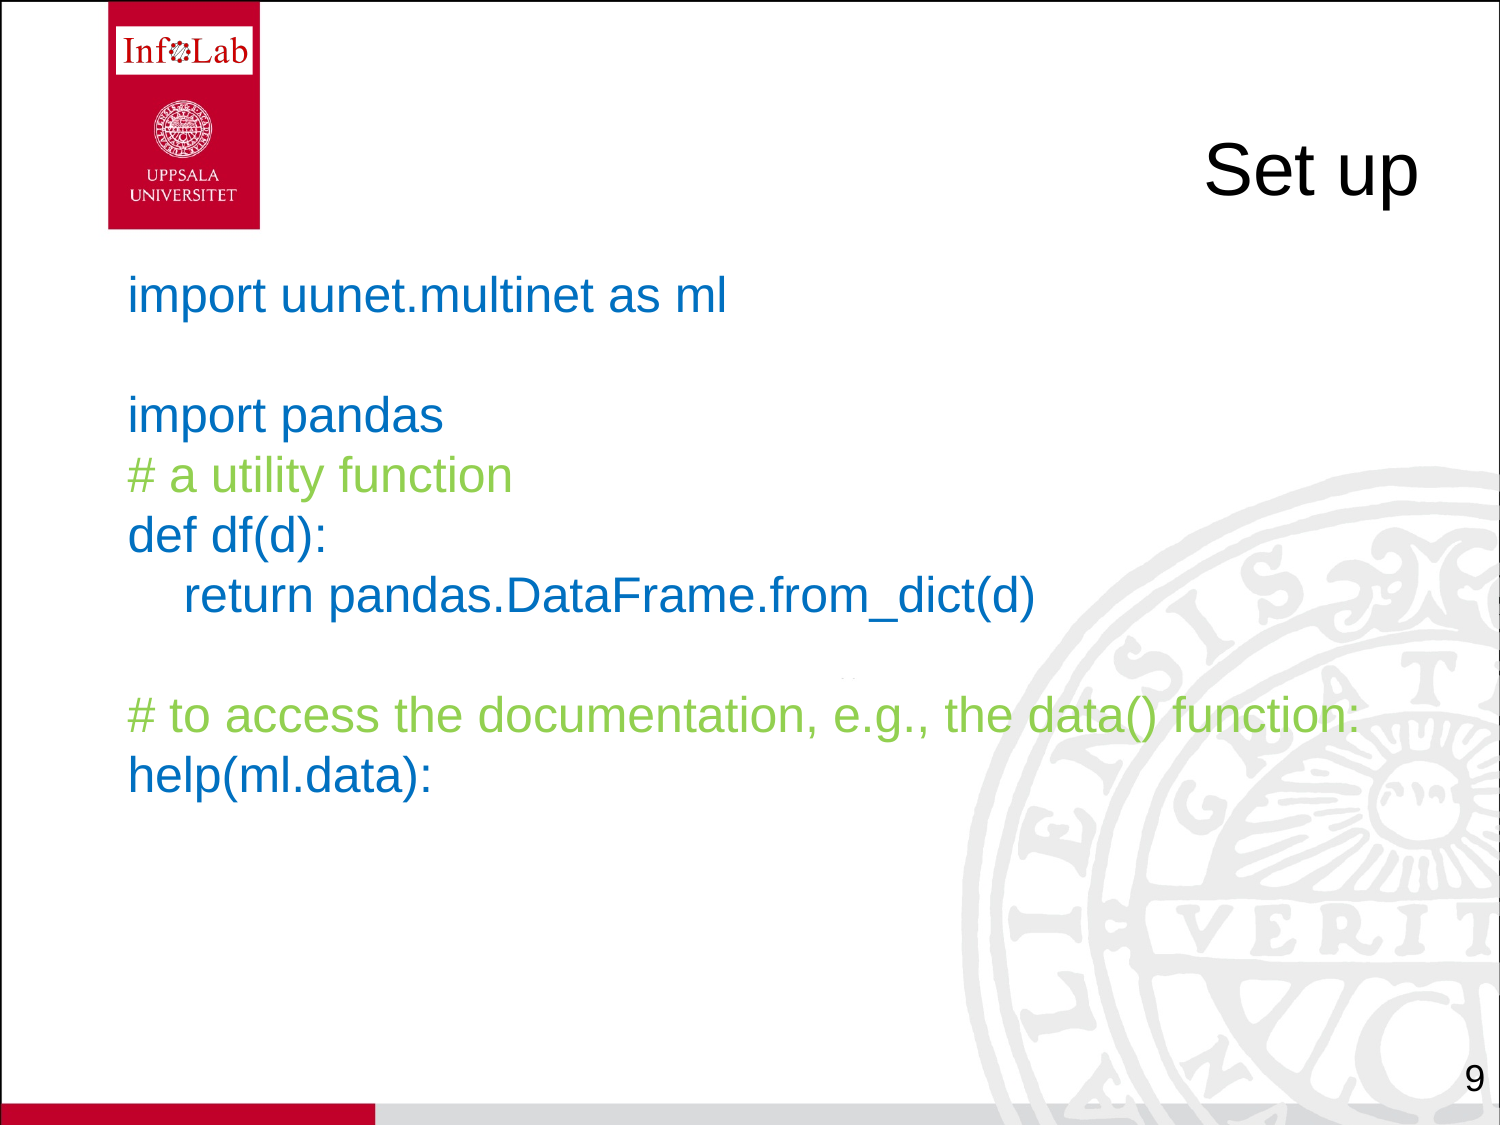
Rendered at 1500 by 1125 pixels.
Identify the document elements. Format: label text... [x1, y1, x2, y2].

picture [0, 0, 1500, 1125]
title Set up [289, 99, 1436, 232]
list import uunet.multinet as ml import pandas # a utility function def df(d): return pandas.DataFrame.from_dict(d) # to access the documentation, e.g., the data() function: help(ml.data): [112, 255, 1436, 1047]
